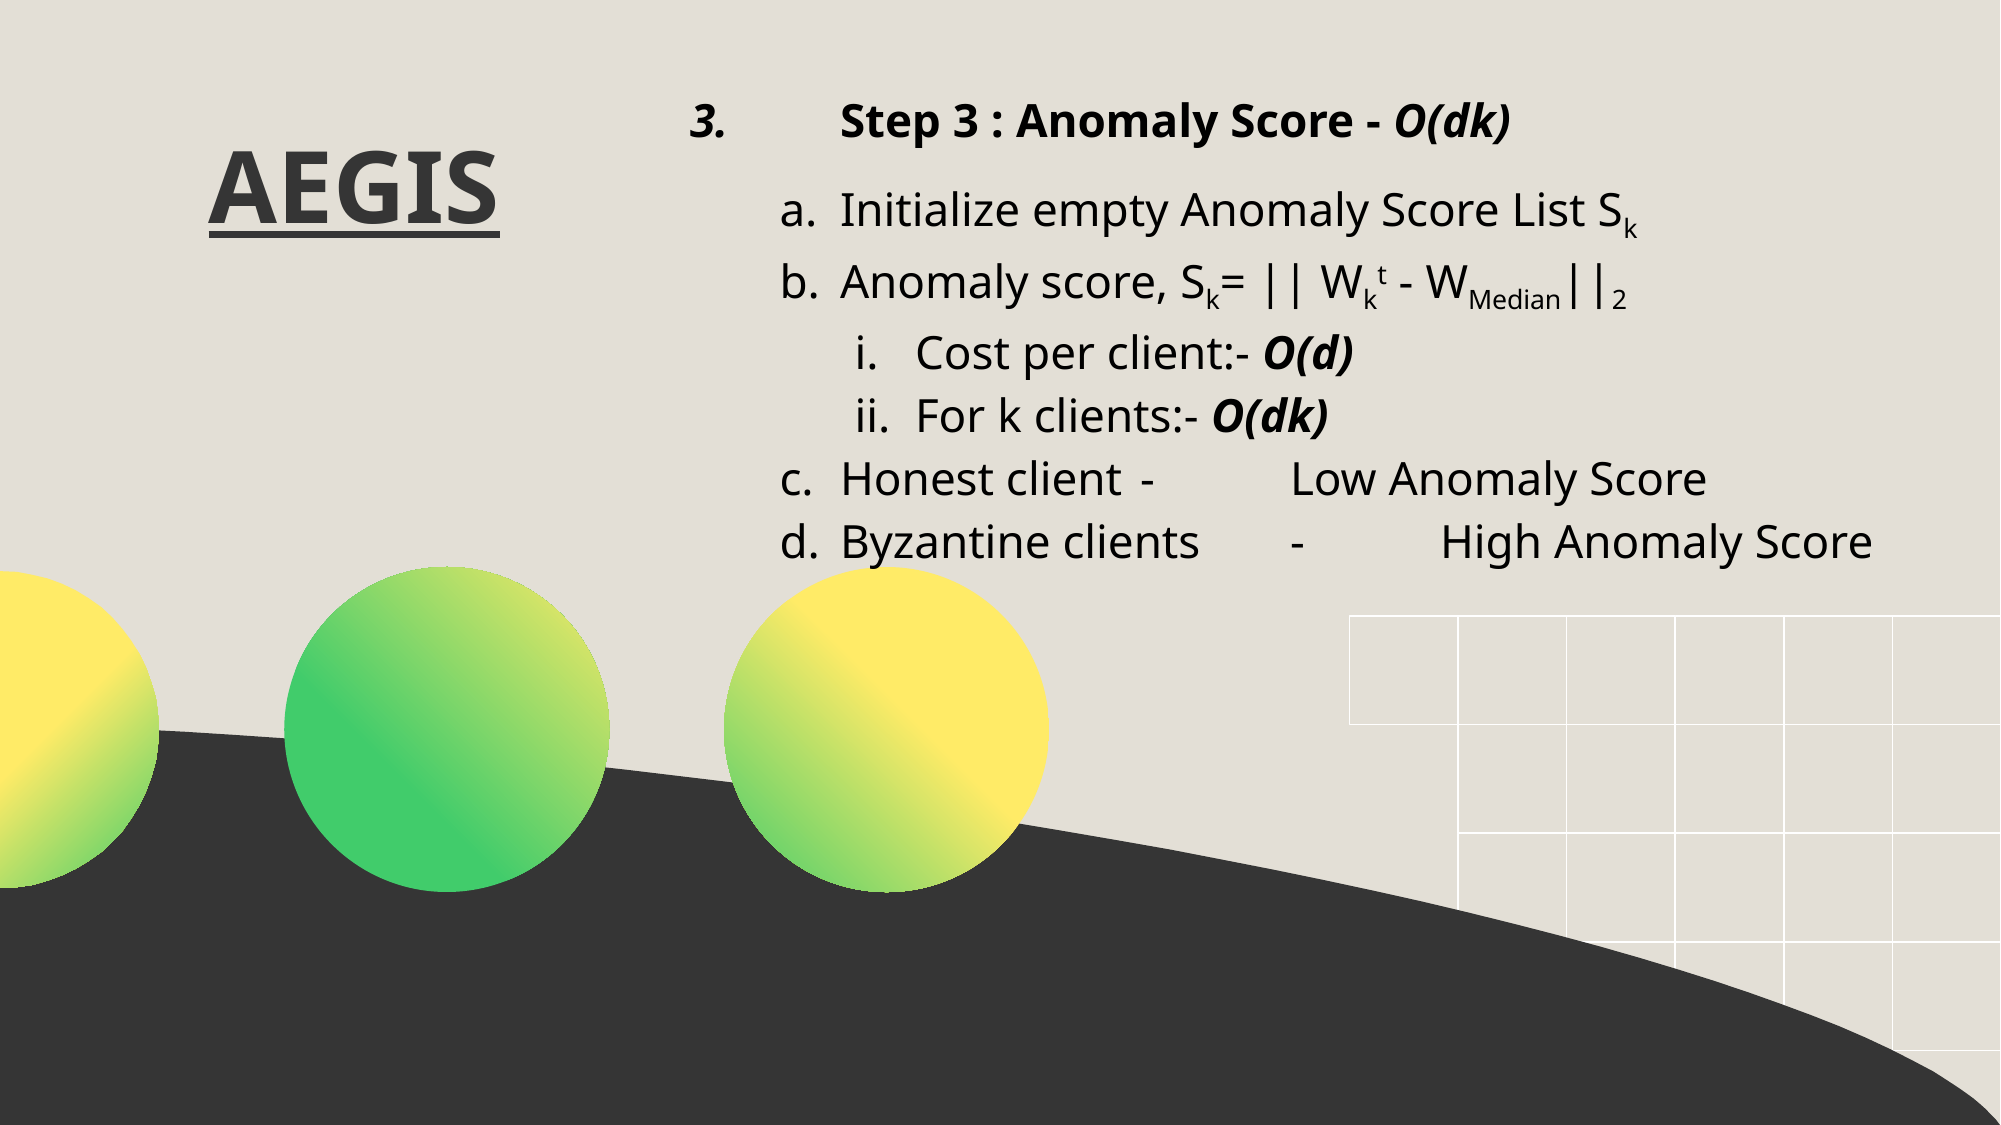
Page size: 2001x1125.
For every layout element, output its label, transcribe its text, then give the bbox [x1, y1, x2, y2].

title AEGIS [188, 117, 670, 346]
list 3. Step 3 : Anomaly Score - O(dk) Initialize empty Anomaly Score List Sk Anomaly score, Sk= || Wkt - WMedian||2 Cost per client:- O(d) For k clients:- O(dk) Honest client - Low Anomaly Score Byzantine clients - High Anomaly Score [670, 63, 1936, 742]
